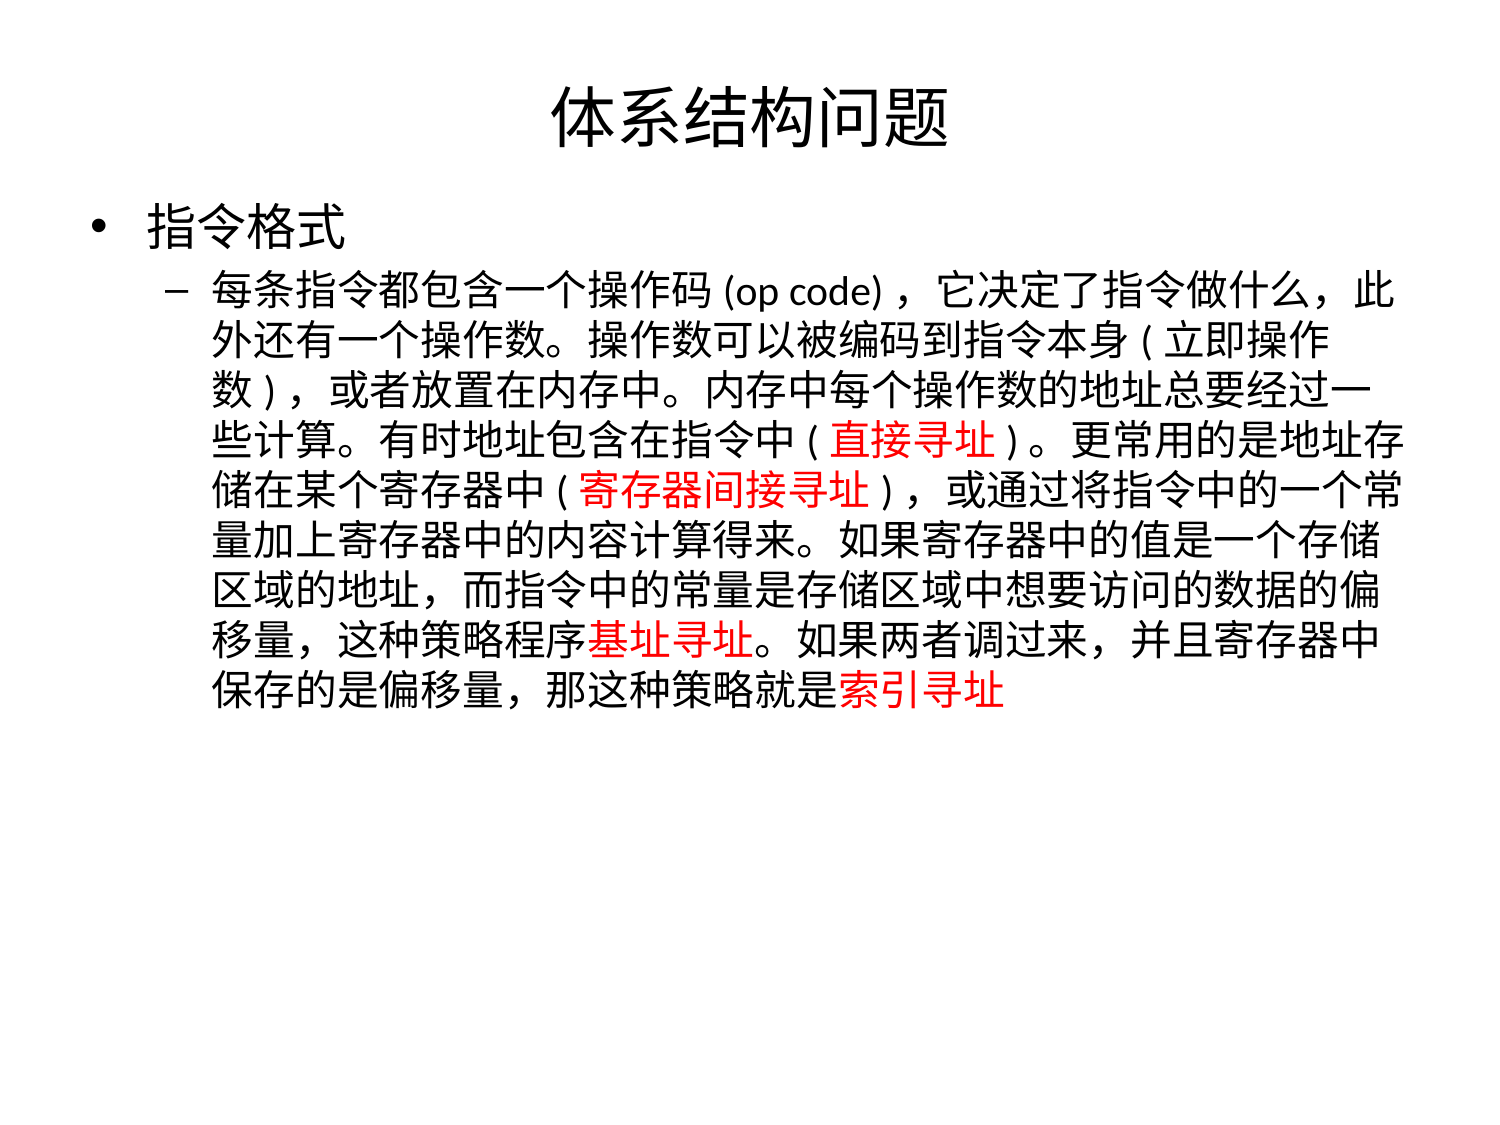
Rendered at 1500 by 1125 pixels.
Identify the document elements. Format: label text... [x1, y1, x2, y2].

title 体系结构问题 [75, 45, 1425, 187]
list 指令格式 每条指令都包含一个操作码(op code)，它决定了指令做什么，此外还有一个操作数。操作数可以被编码到指令本身(立即操作数)，或者放置在内存中。内存中每个操作数的地址总要经过一些计算。有时地址包含在指令中(直接寻址)。更常用的是地址存储在某个寄存器中(寄存器间接寻址)，或通过将指令中的一个常量加上寄存器中的内容计算得来。如果寄存器中的值是一个存储区域的地址，而指令中的常量是存储区域中想要访问的数据的偏移量，这种策略程序基址寻址。如果两者调过来，并且寄存器中保存的是偏移量，那这种策略就是索引寻址 [75, 187, 1425, 1100]
